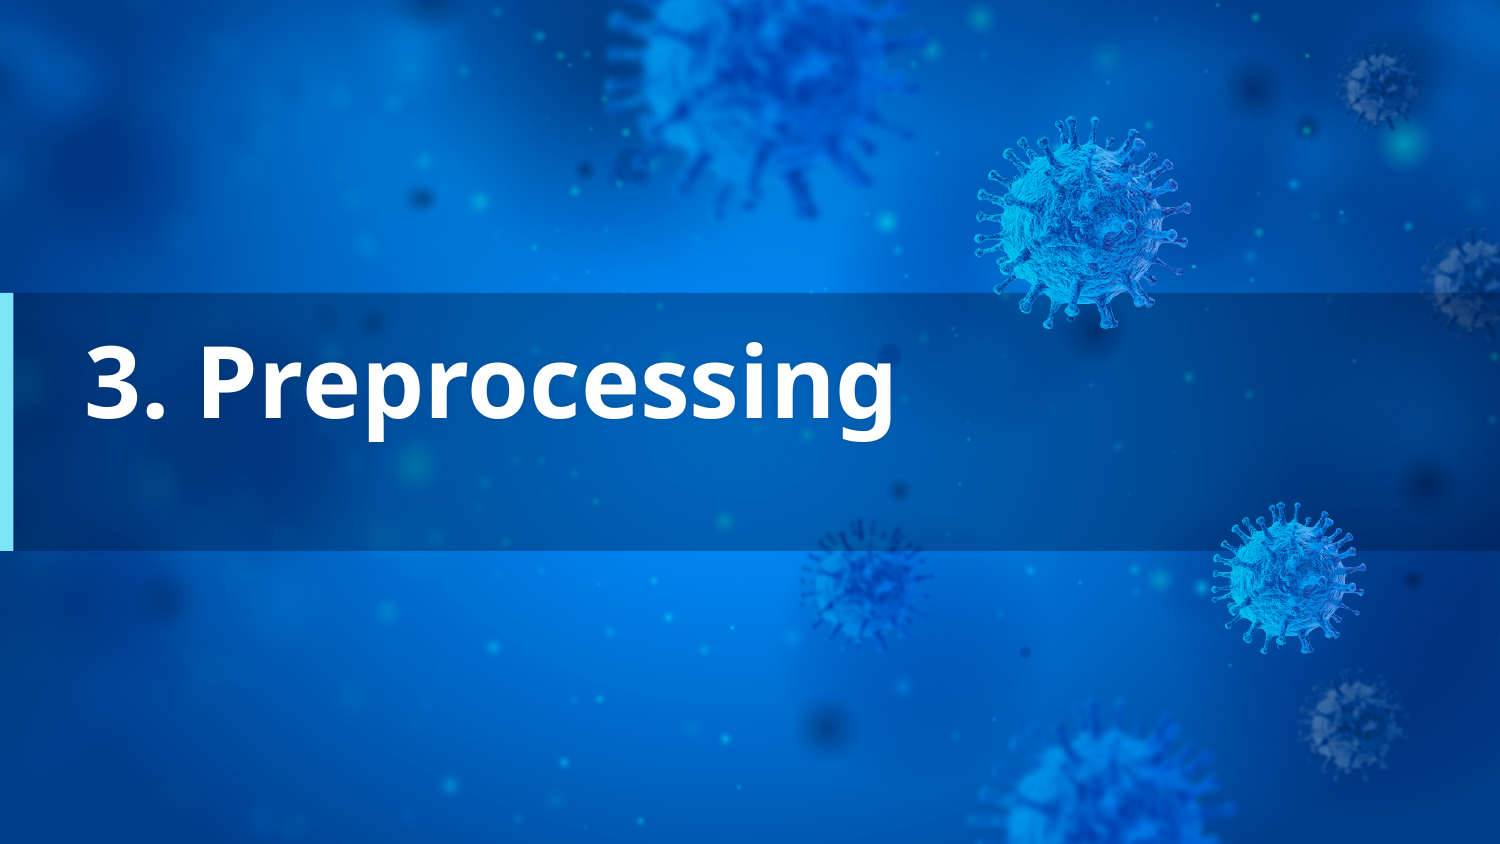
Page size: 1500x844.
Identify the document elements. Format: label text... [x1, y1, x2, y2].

title 3. Preprocessing [84, 332, 1416, 440]
picture [0, 0, 1500, 844]
